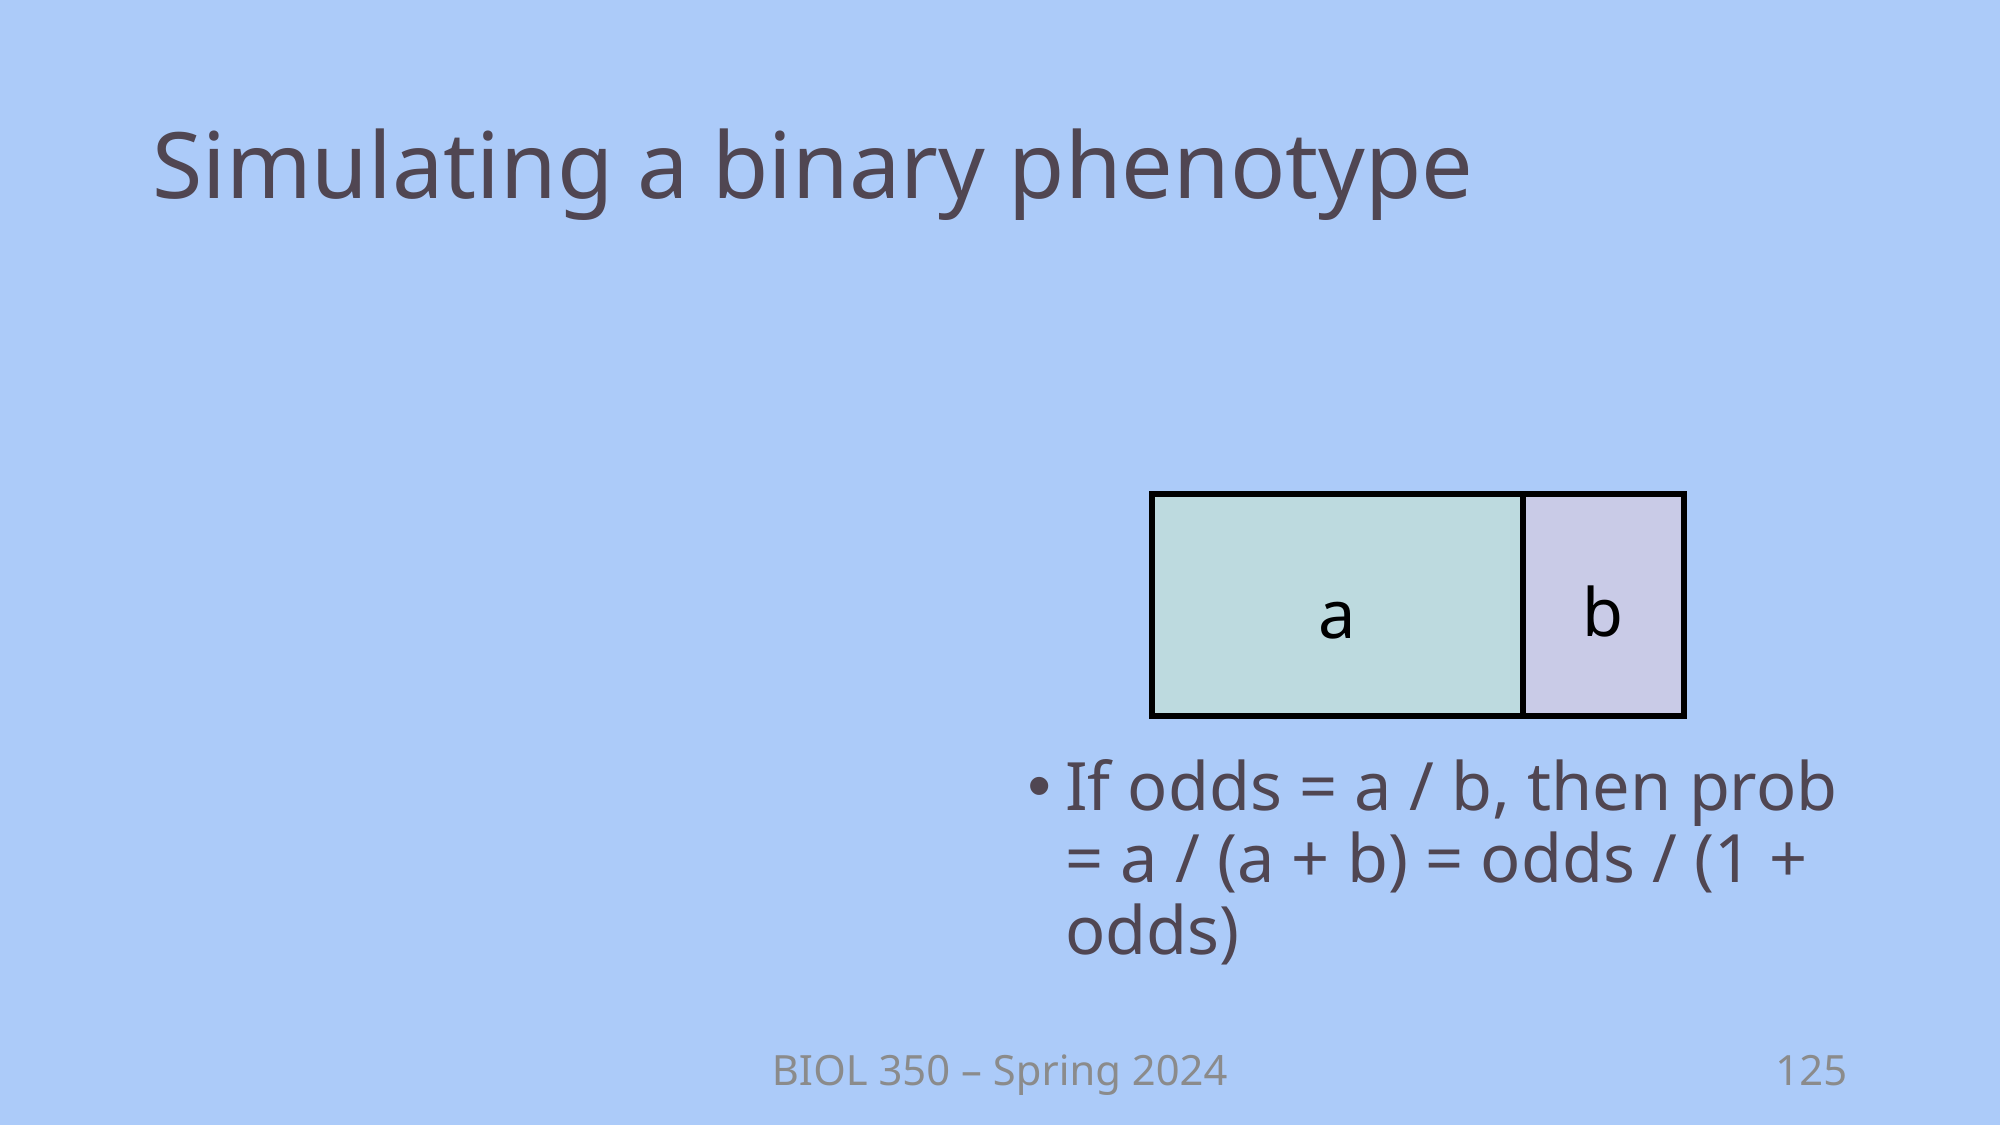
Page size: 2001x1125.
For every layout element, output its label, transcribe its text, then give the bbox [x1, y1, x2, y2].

text_box [1151, 493, 1522, 717]
footer BIOL 350 – Spring 2024 [662, 1042, 1338, 1103]
list If odds = a / b, then prob = a / (a + b) = odds / (1 + odds) [1012, 745, 1863, 1014]
text_box [1522, 493, 1685, 562]
slide_number 125 [1412, 1042, 1863, 1103]
text_box b [1494, 562, 1713, 658]
title Simulating a binary phenotype [137, 59, 1863, 278]
text_box [1522, 658, 1685, 717]
text_box a [1228, 564, 1447, 659]
